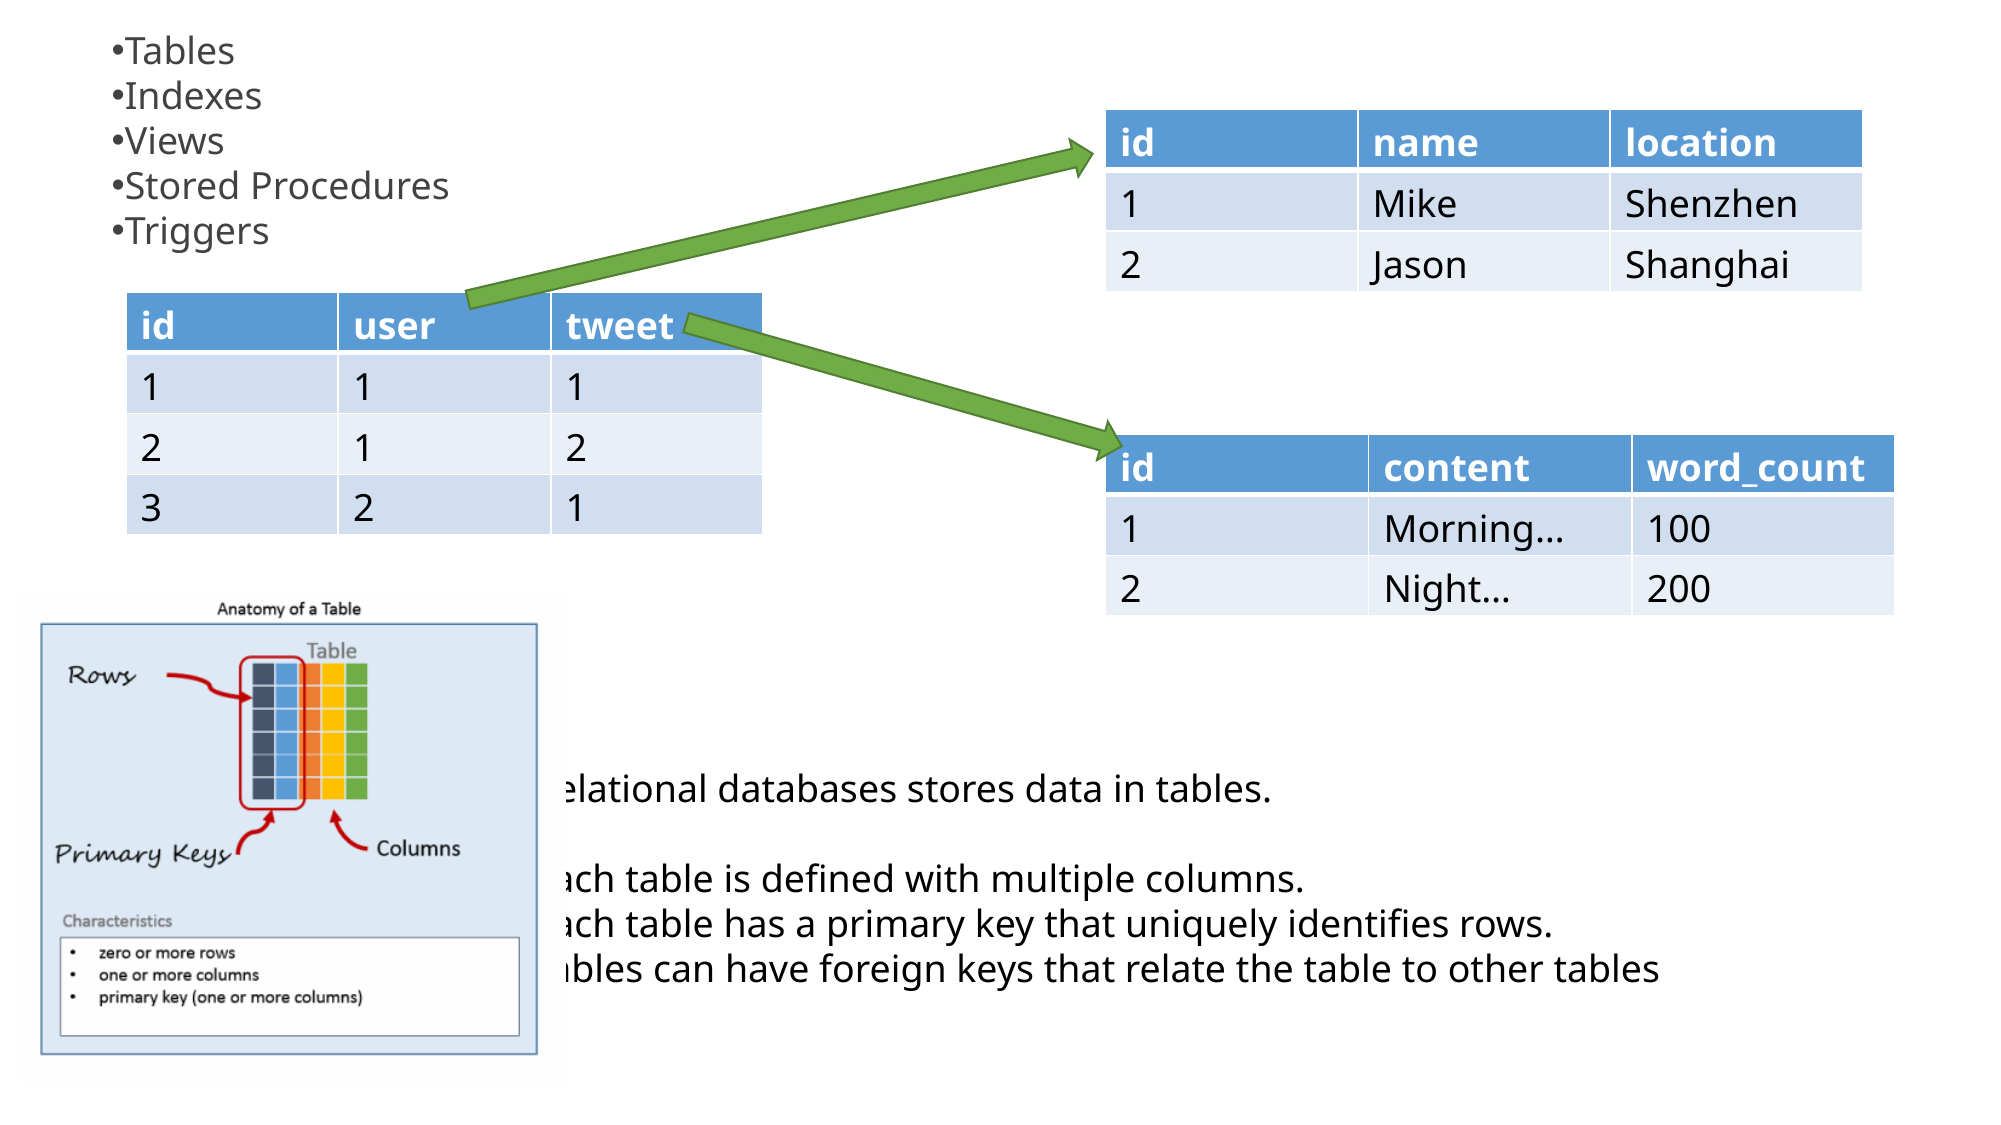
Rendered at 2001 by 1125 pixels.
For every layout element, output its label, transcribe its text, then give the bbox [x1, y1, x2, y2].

table_cell Night… [1369, 556, 1631, 615]
table_header name [1359, 110, 1609, 167]
table_header id [127, 293, 337, 350]
table_header user [339, 293, 550, 350]
table_header id [1106, 110, 1357, 167]
table_cell 1 [339, 414, 550, 474]
table_cell 200 [1633, 556, 1894, 615]
table_header content [1369, 435, 1631, 492]
table_header id [1106, 435, 1368, 492]
table_cell 1 [339, 355, 550, 413]
table_header location [1611, 110, 1862, 167]
table_cell Morning… [1369, 497, 1631, 555]
text_box [464, 260, 685, 311]
table_cell 100 [1633, 497, 1894, 555]
table_cell 2 [1106, 232, 1357, 291]
table_cell Shanghai [1611, 232, 1862, 291]
table_cell Shenzhen [1611, 173, 1862, 230]
table_cell 2 [339, 475, 550, 534]
table_header tweet [552, 293, 762, 350]
text_box [682, 311, 1124, 463]
picture [21, 590, 566, 1085]
table_cell 1 [552, 475, 762, 534]
table_cell 1 [1106, 497, 1368, 555]
table_cell 1 [552, 355, 762, 413]
text_box Relational databases stores data in tables. Each table is defined with multiple columns. Each table has a primary key that uniquely identifies rows. Tables can have foreign keys that relate the table to other tables [566, 758, 1676, 1043]
table_header word_count [1633, 435, 1894, 492]
table_cell 2 [1106, 556, 1368, 615]
table_cell 1 [127, 355, 337, 413]
table_cell 3 [127, 475, 337, 534]
table_cell 2 [552, 414, 762, 474]
table_cell Mike [1359, 173, 1609, 230]
table_cell 1 [1106, 173, 1357, 230]
text_box Tables Indexes Views Stored Procedures Triggers [96, 19, 1097, 260]
table_cell 2 [127, 414, 337, 474]
table_cell Jason [1359, 232, 1609, 291]
